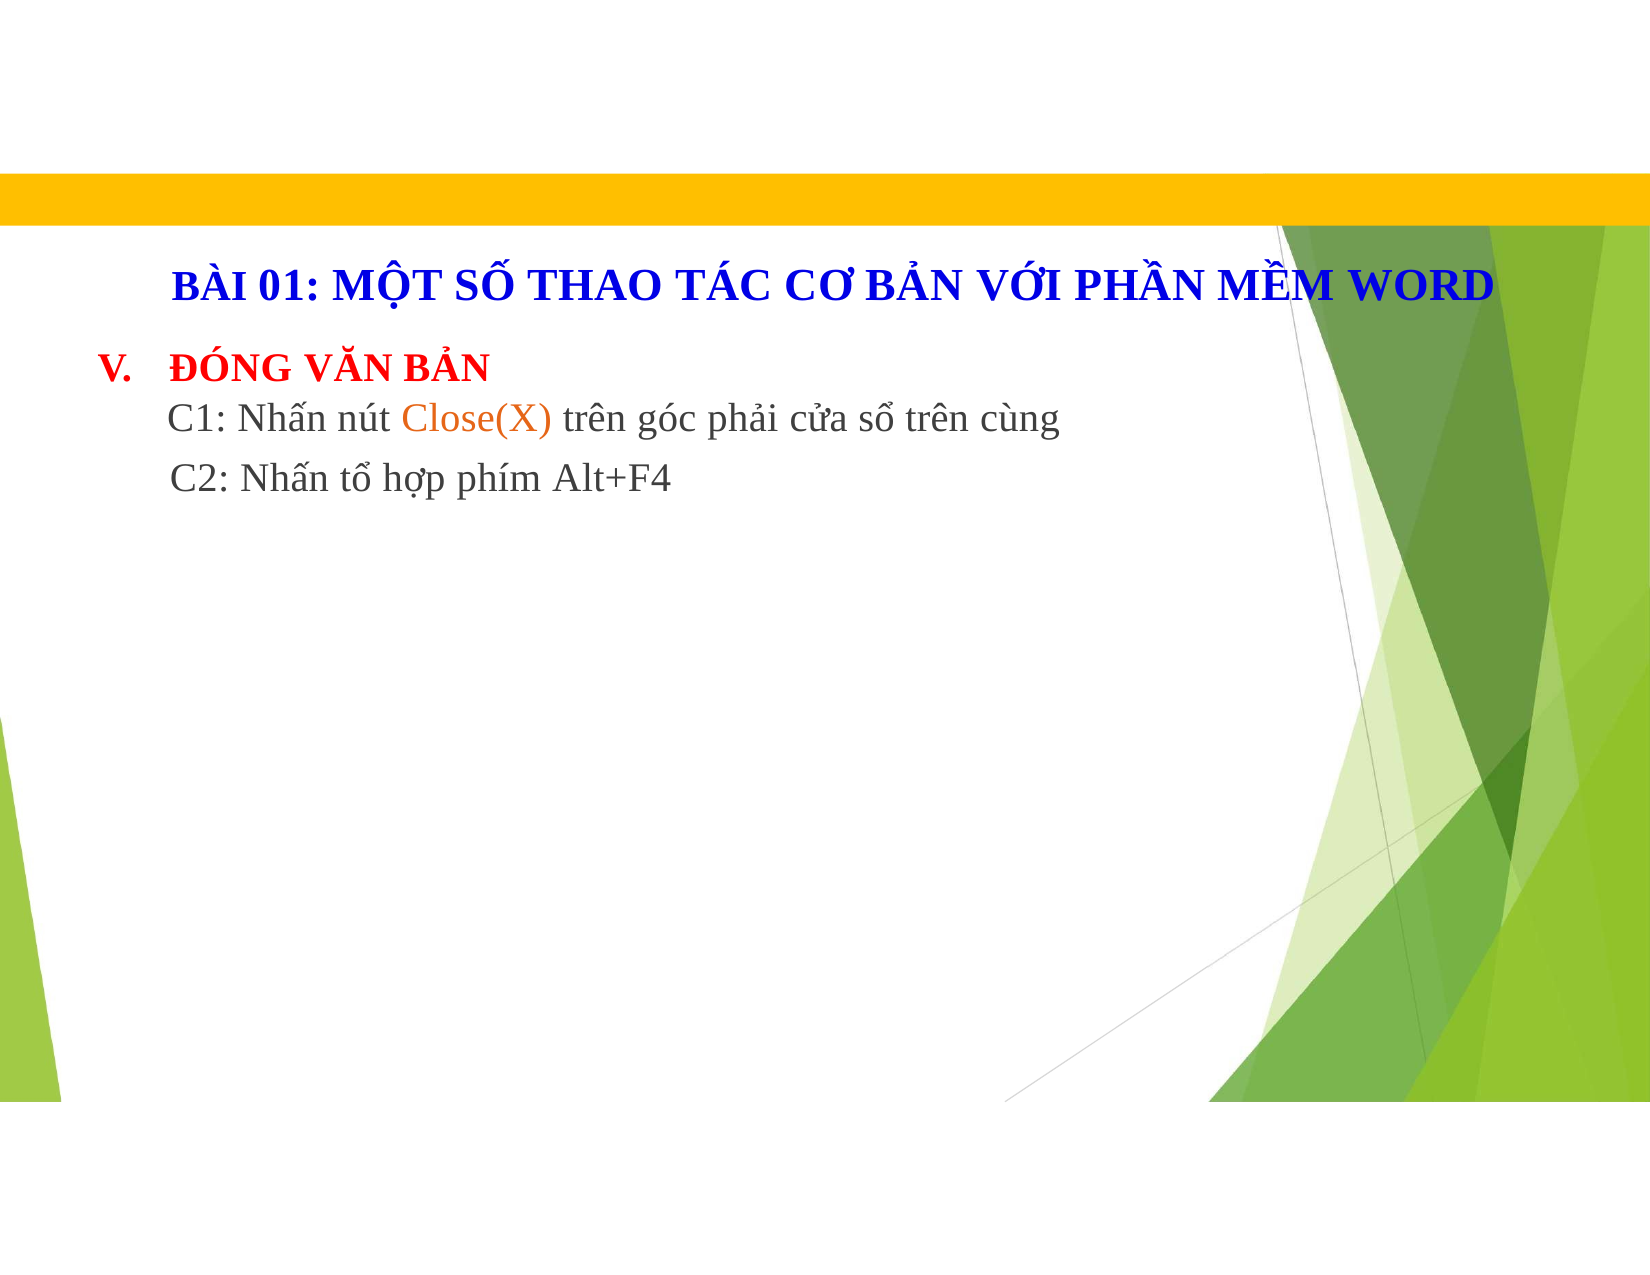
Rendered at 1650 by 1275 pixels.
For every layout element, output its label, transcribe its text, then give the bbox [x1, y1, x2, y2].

text_box [0, 173, 1650, 226]
picture [0, 715, 62, 1102]
text_box BÀI 01: MỘT SỐ THAO TÁC CƠ BẢN VỚI PHẦN MỀM WORD V. ĐÓNG VĂN BẢN C1: Nhấn nút Close(X) trên góc phải cửa sổ trên cùng C2: Nhấn tổ hợp phím Alt+F4 [95, 252, 1499, 500]
picture [1207, 226, 1650, 1102]
